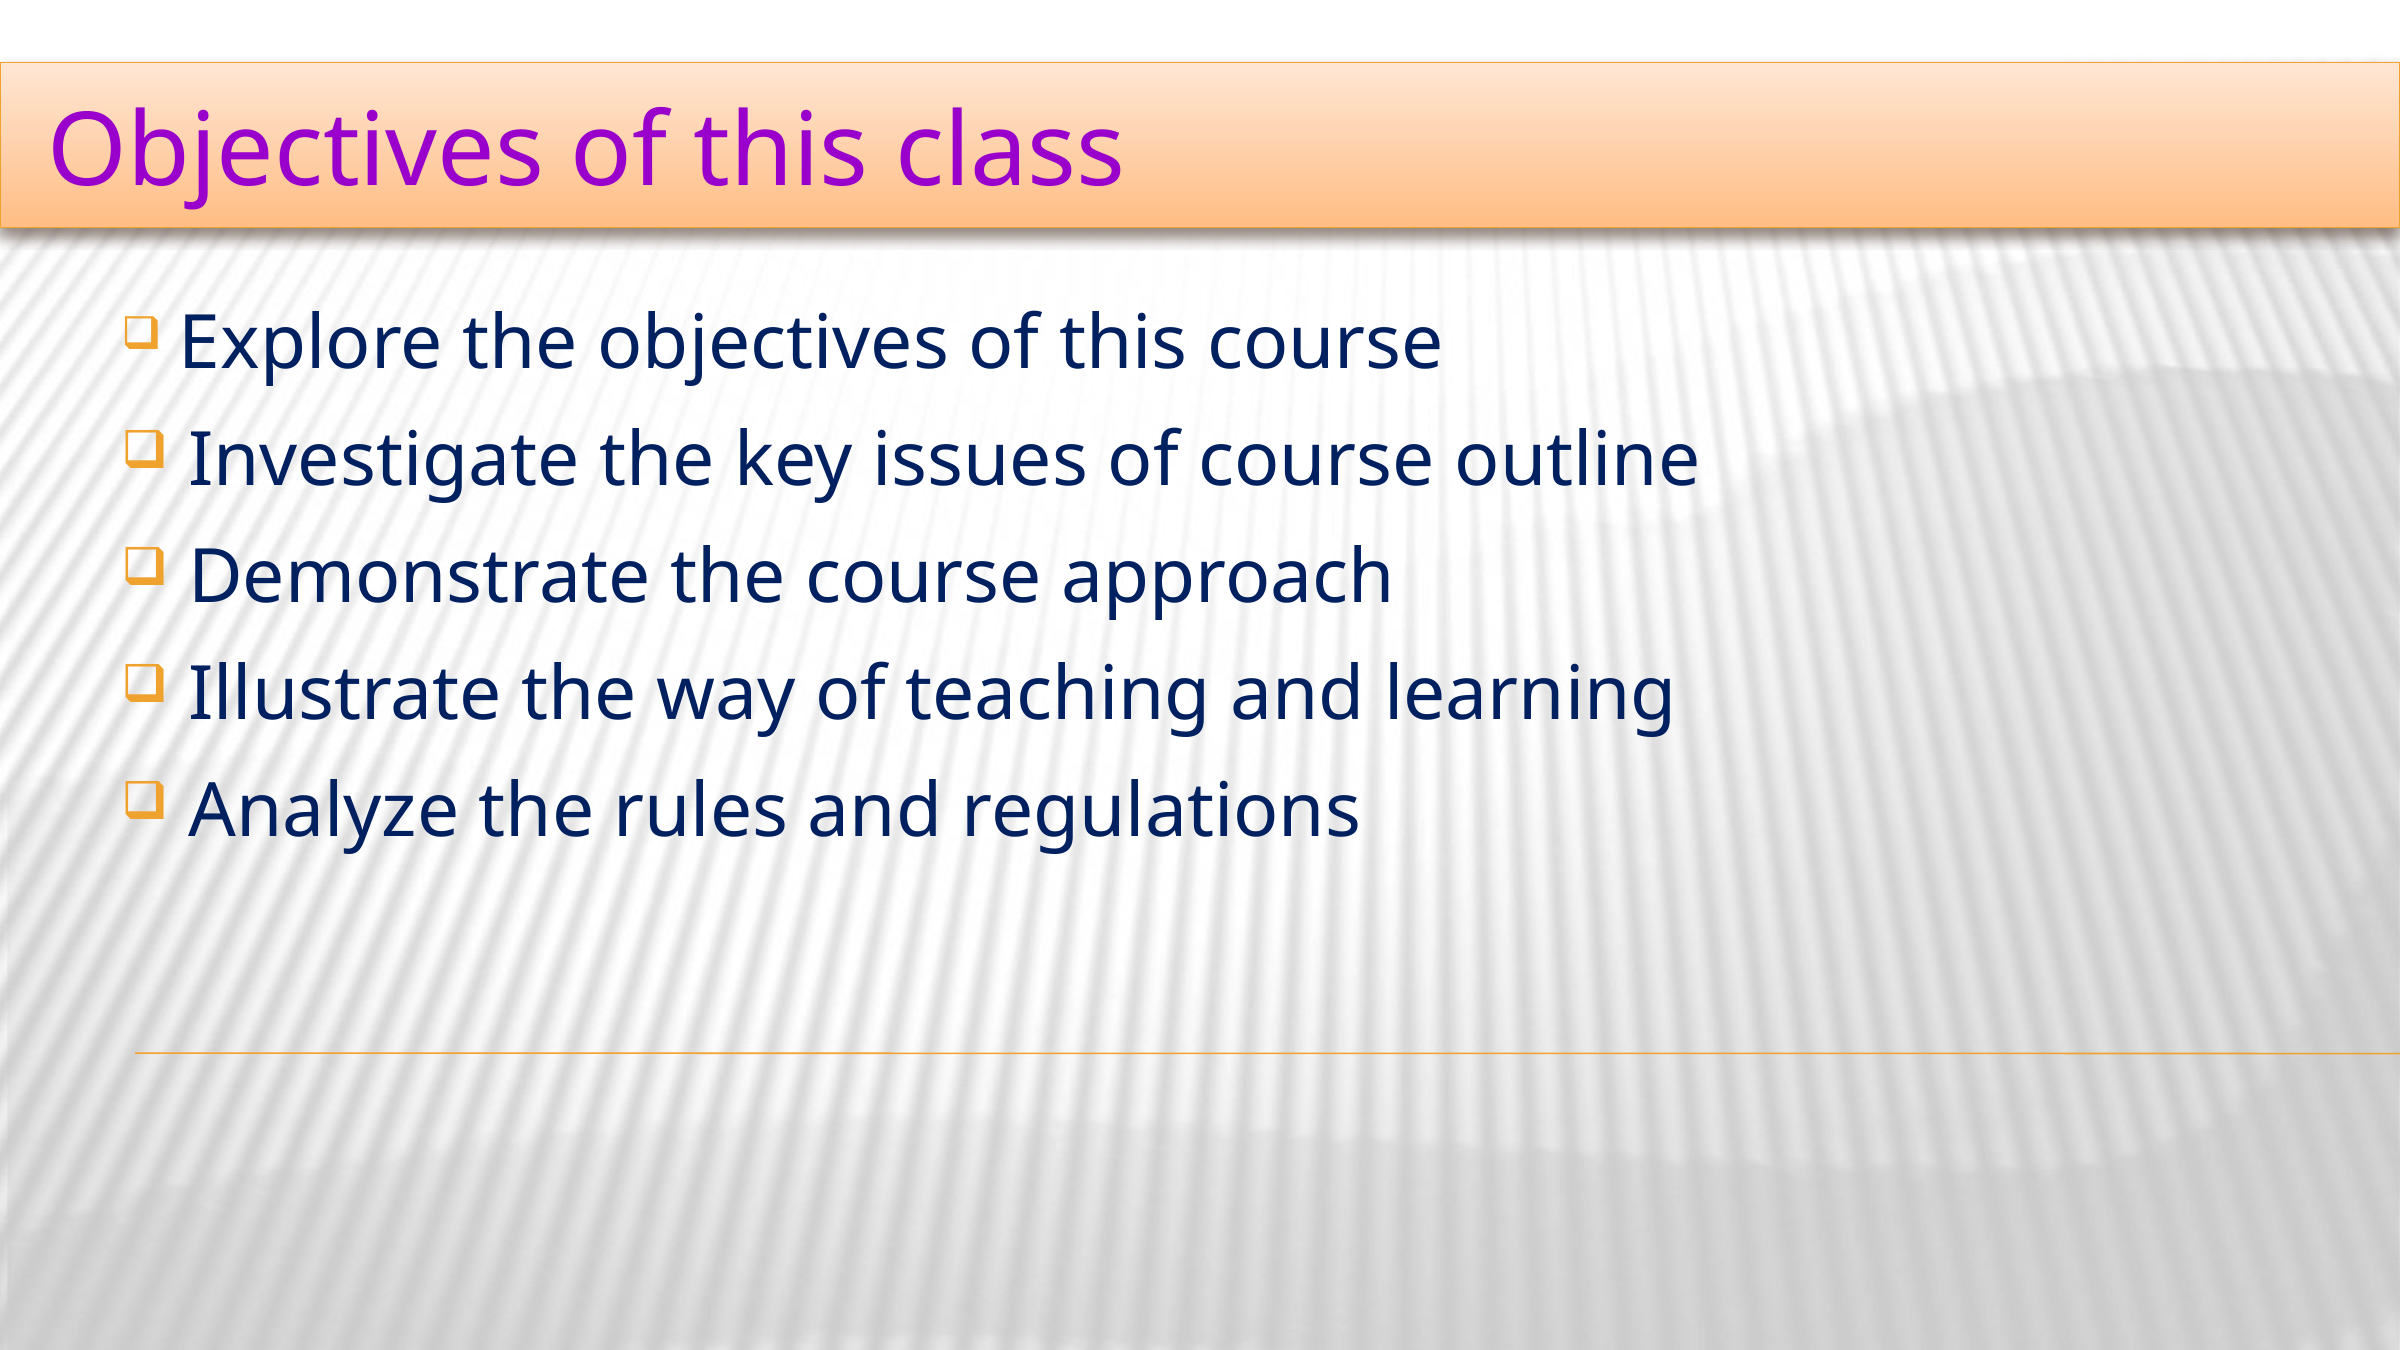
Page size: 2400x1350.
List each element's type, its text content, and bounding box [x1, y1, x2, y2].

text_box Objectives of this class [0, 62, 2400, 228]
subtitle Explore the objectives of this course Investigate the key issues of course outline Demonstrate the course approach Illustrate the way of teaching and learning Analyze the rules and regulations [99, 187, 2321, 863]
